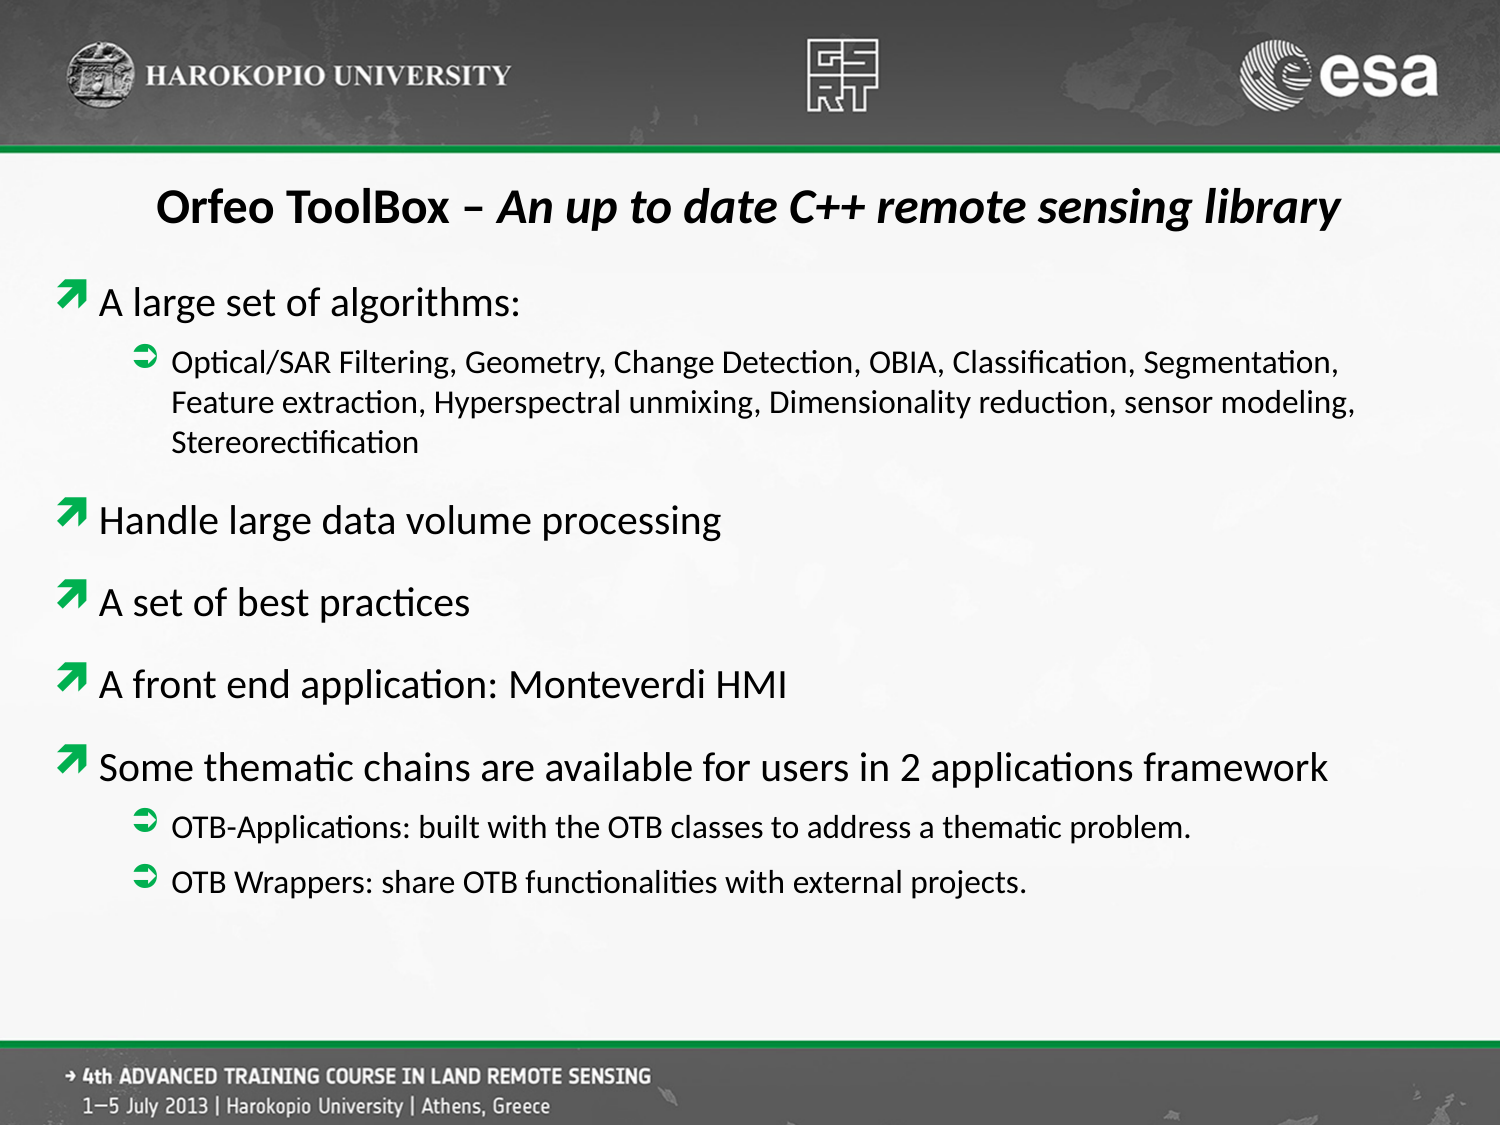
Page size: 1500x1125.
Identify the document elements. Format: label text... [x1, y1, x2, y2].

list A large set of algorithms: Optical/SAR Filtering, Geometry, Change Detection, OBIA, Classification, Segmentation, Feature extraction, Hyperspectral unmixing, Dimensionality reduction, sensor modeling, Stereorectification Handle large data volume processing A set of best practices A front end application: Monteverdi HMI Some thematic chains are available for users in 2 applications framework OTB-Applications: built with the OTB classes to address a thematic problem. OTB Wrappers: share OTB functionalities with external projects. [38, 267, 1459, 1024]
title Orfeo ToolBox – An up to date C++ remote sensing library [39, 162, 1459, 246]
picture [0, 0, 1500, 1125]
